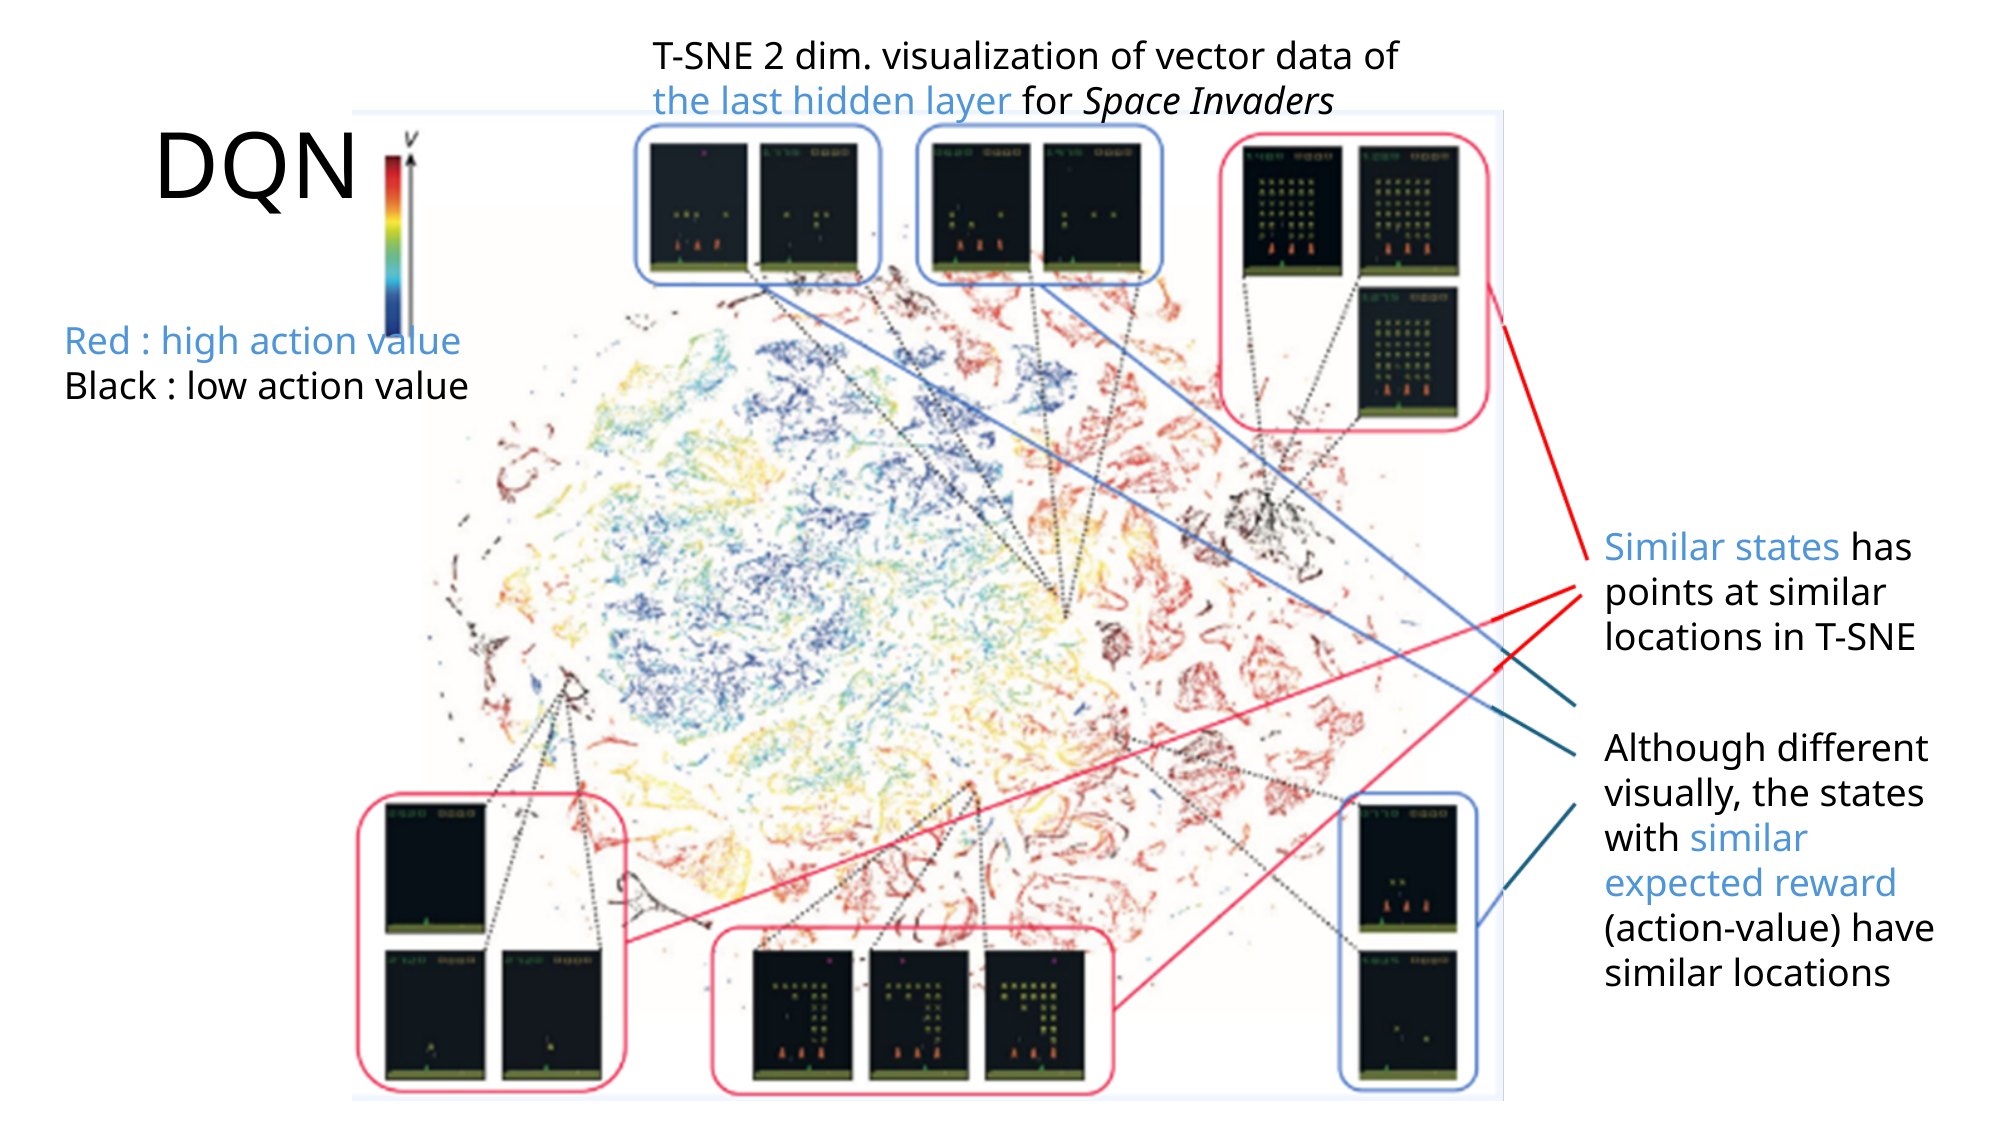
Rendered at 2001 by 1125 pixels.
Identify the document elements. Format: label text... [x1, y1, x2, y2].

text_box Similar states has points at similar locations in T-SNE [1591, 515, 1959, 665]
text_box T-SNE 2 dim. visualization of vector data of the last hidden layer for Space Invaders [637, 24, 1474, 59]
text_box Although different visually, the states with similar expected reward (action-value) have similar locations [1591, 716, 1959, 1002]
picture [351, 110, 1591, 1102]
title DQN [137, 59, 1863, 278]
text_box Red : high action value Black : low action value [48, 310, 351, 415]
